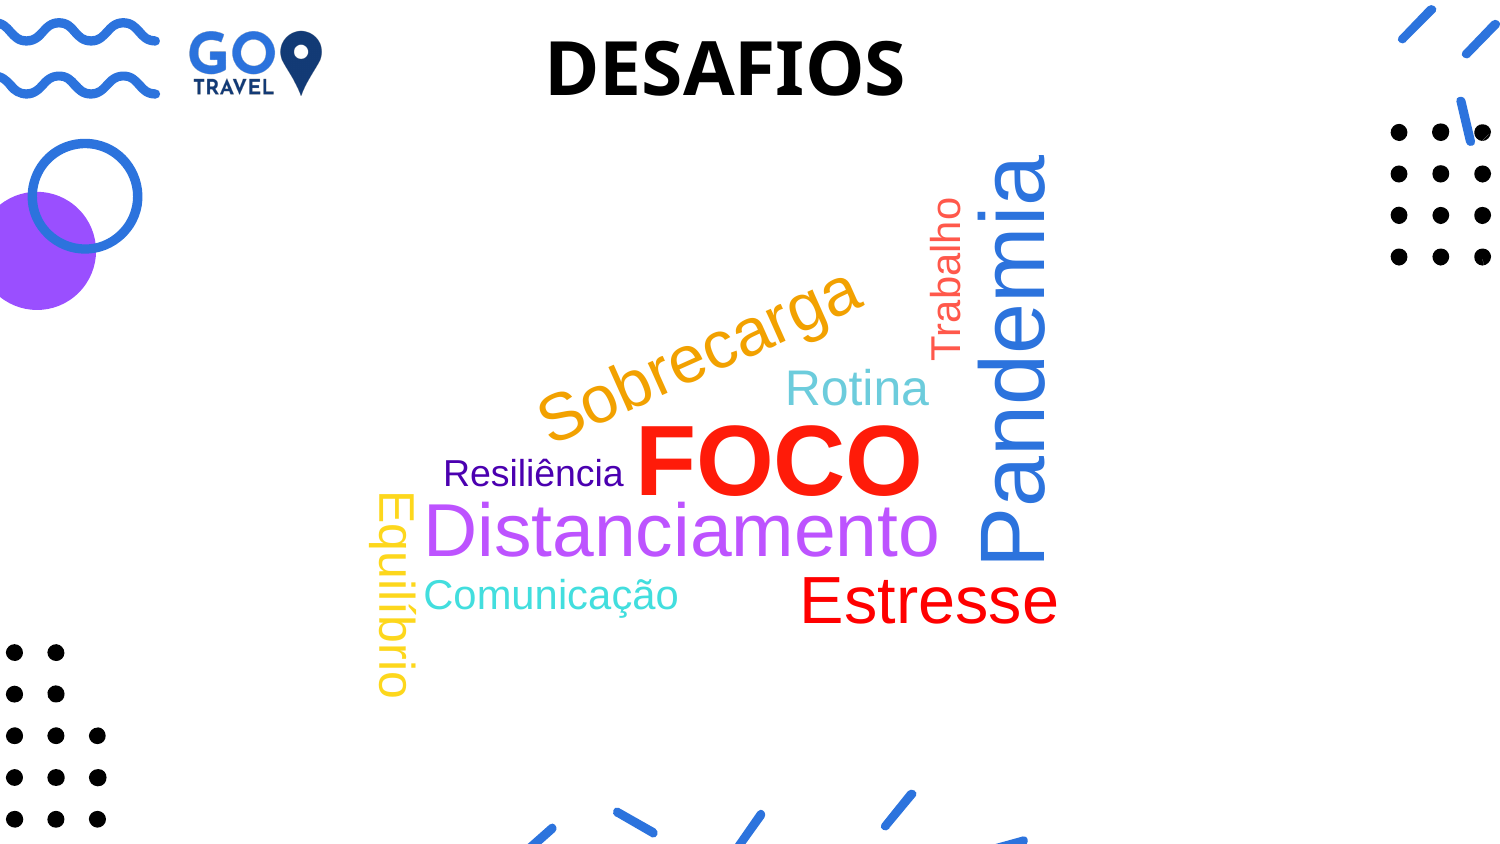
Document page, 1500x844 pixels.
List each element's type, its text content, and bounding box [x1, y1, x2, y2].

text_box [359, 131, 1226, 825]
picture [179, 24, 322, 103]
text_box DESAFIOS [249, 5, 1202, 132]
